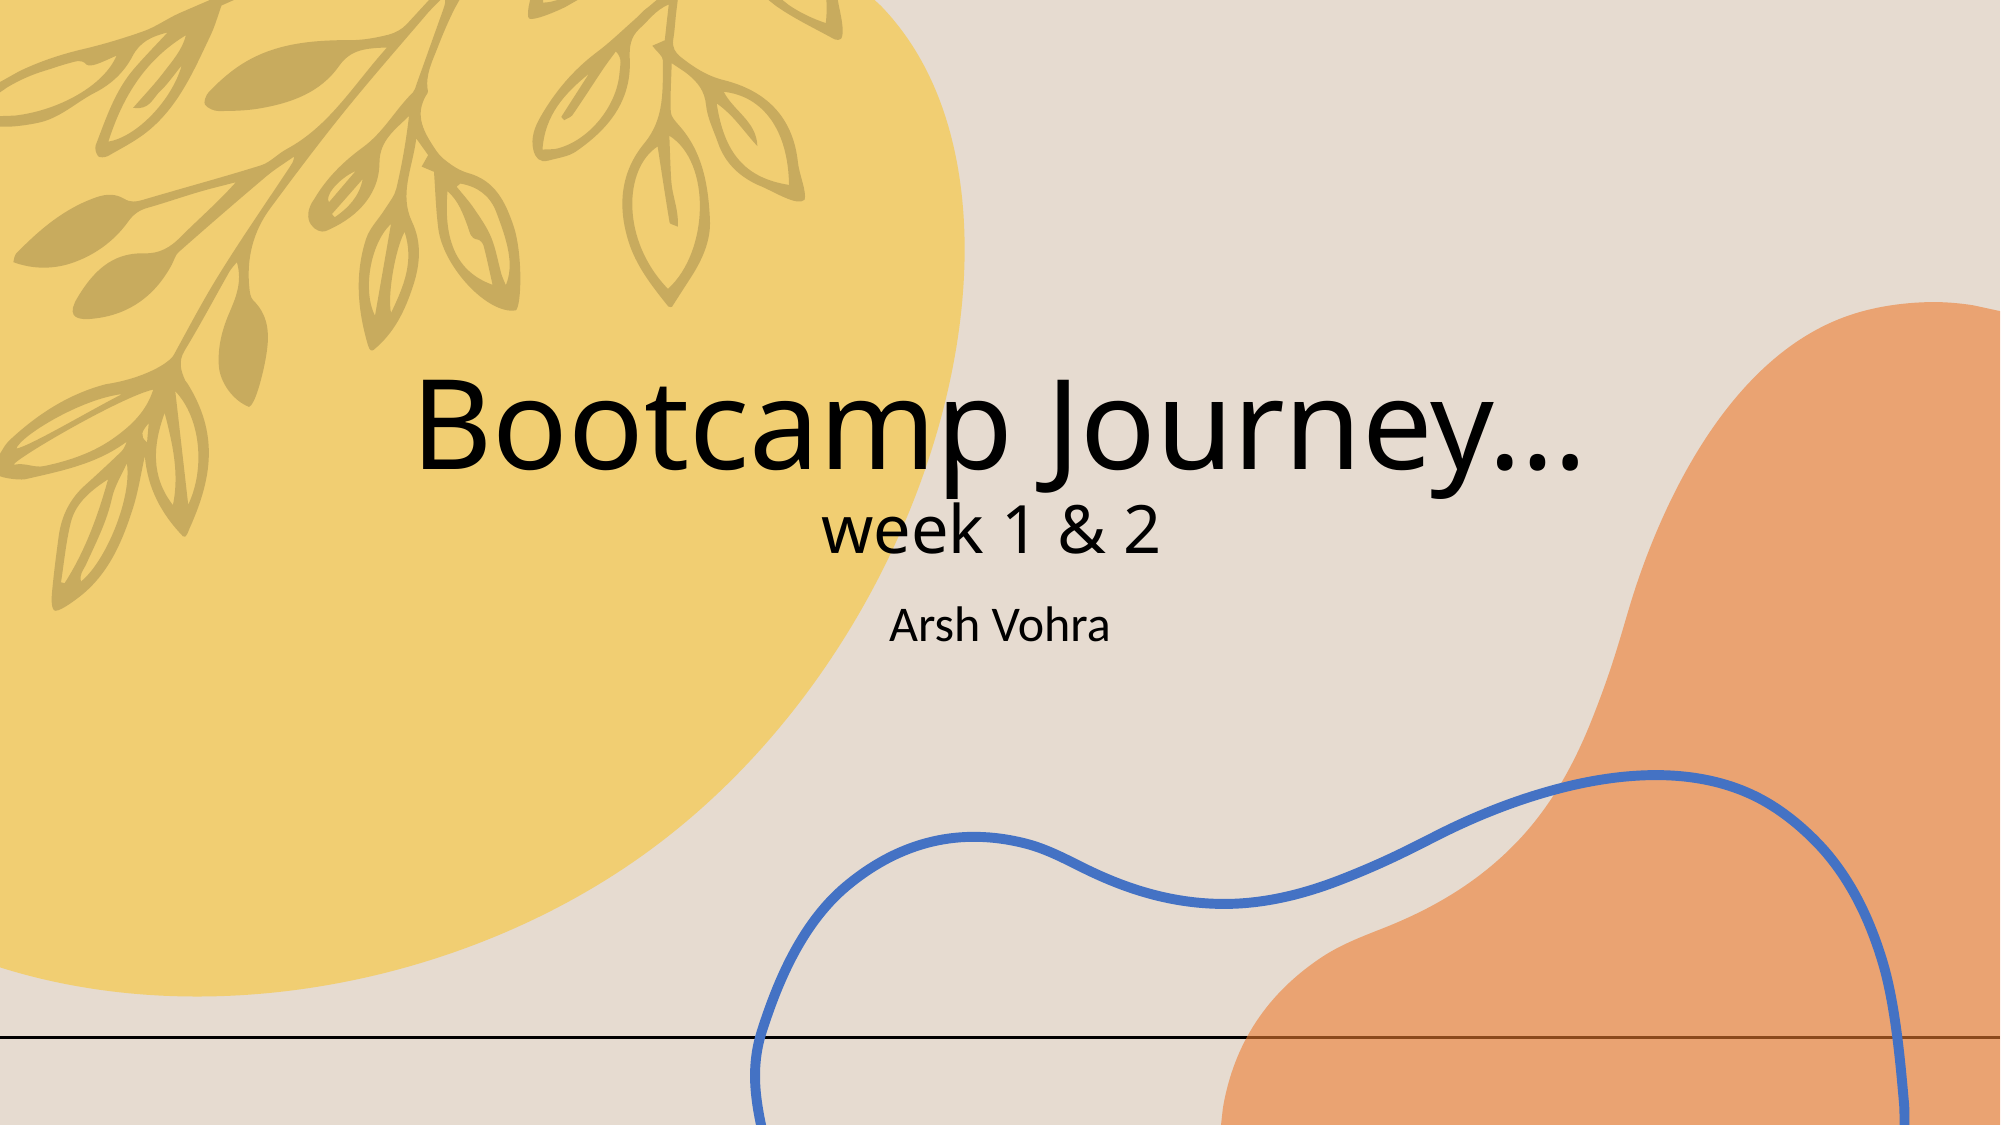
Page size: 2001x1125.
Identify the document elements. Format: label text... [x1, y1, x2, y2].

subtitle Arsh Vohra [249, 590, 1750, 863]
title Bootcamp Journey… week 1 & 2 [249, 184, 1750, 576]
